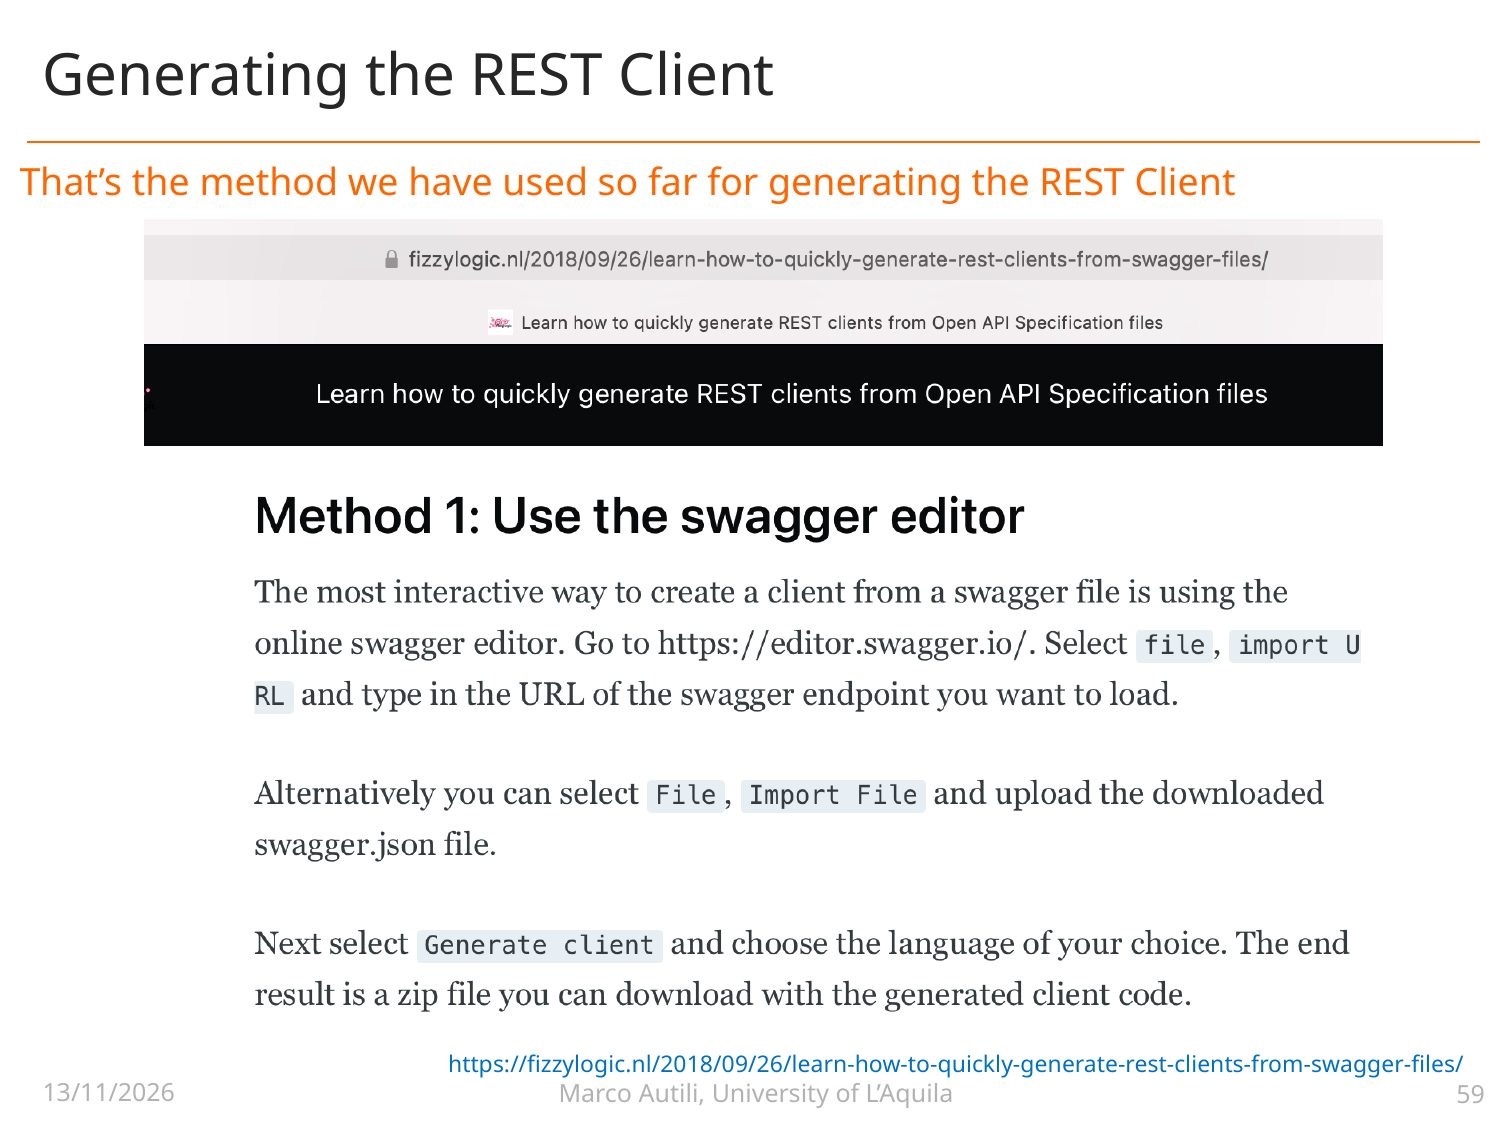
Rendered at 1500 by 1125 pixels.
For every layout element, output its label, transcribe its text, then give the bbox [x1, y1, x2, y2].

text_box That’s the method we have used so far for generating the REST Client [4, 150, 1252, 211]
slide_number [27, 1064, 365, 1124]
footer Marco Autili, University of L’Aquila [419, 1085, 1094, 1123]
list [144, 219, 1383, 1038]
text_box https://fizzylogic.nl/2018/09/26/learn-how-to-quickly-generate-rest-clients-from-swagger-files/ [337, 1028, 1480, 1085]
slide_number 59 [1162, 1065, 1500, 1125]
title Generating the REST Client [27, 14, 1480, 138]
